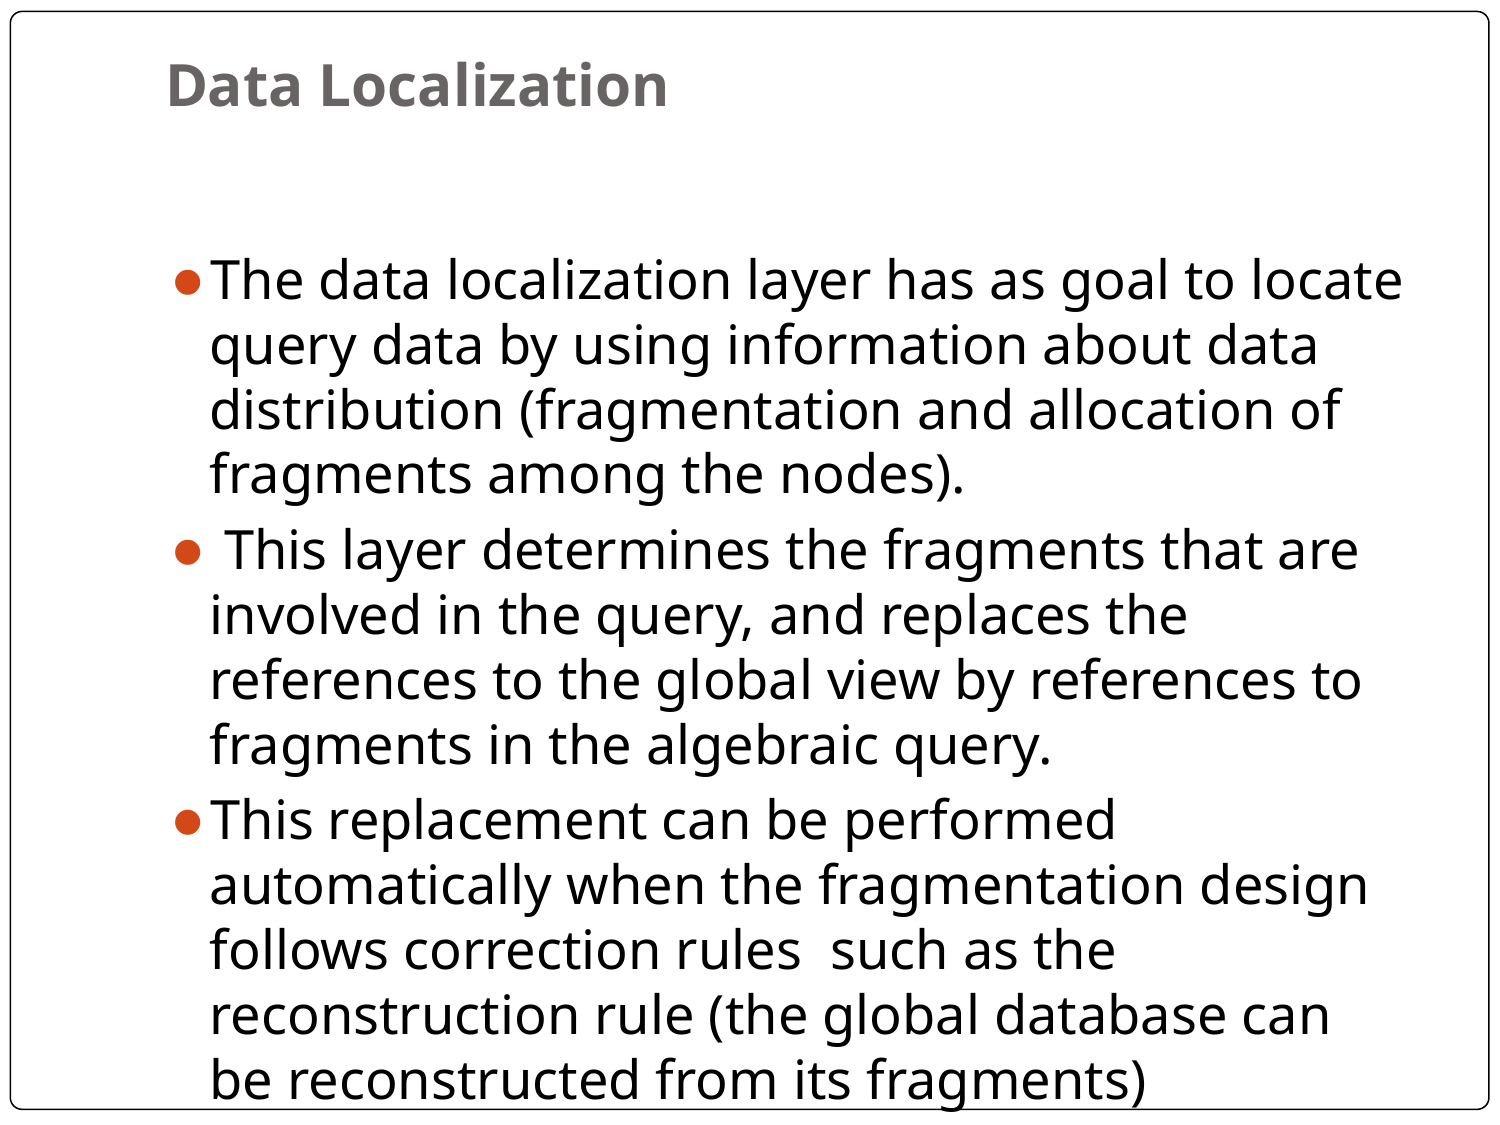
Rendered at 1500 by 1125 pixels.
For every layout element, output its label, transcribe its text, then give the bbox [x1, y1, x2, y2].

list The data localization layer has as goal to locate query data by using information about data distribution (fragmentation and allocation of fragments among the nodes). This layer determines the fragments that are involved in the query, and replaces the references to the global view by references to fragments in the algebraic query. This replacement can be performed automatically when the fragmentation design follows correction rules such as the reconstruction rule (the global database can be reconstructed from its fragments) [150, 237, 1425, 988]
title Data Localization [150, 45, 1425, 233]
